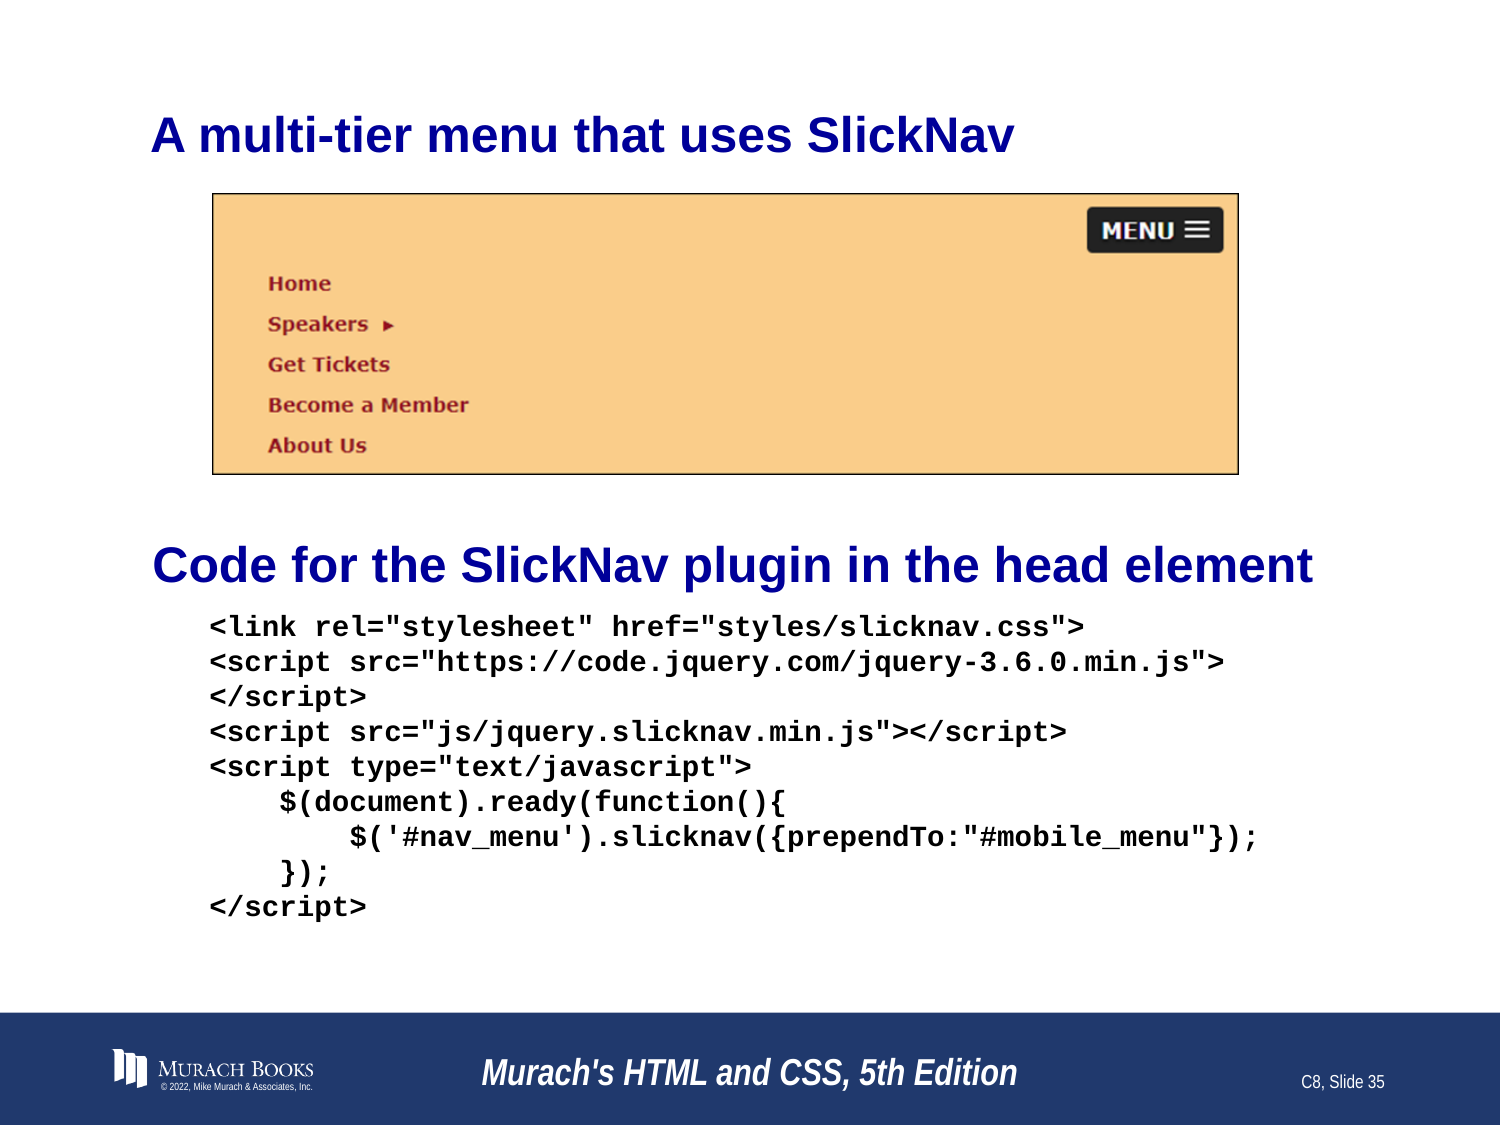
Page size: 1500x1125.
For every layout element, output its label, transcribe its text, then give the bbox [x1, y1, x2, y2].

list <link rel="stylesheet" href="styles/slicknav.css"> <script src="https://code.jquery.com/jquery-3.6.0.min.js"> </script> <script src="js/jquery.slicknav.min.js"></script> <script type="text/javascript"> $(document).ready(function(){ $('#nav_menu').slicknav({prependTo:"#mobile_menu"}); }); </script> [137, 600, 1350, 925]
title A multi-tier menu that uses SlickNav [150, 102, 1350, 164]
slide_number Murach's HTML and CSS, 5th Edition [463, 1025, 1050, 1100]
list Code for the SlickNav plugin in the head element [137, 525, 1350, 600]
slide_number C8, Slide 35 [1087, 1025, 1400, 1100]
footer © 2022, Mike Murach & Associates, Inc. [12, 1025, 463, 1100]
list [212, 193, 1239, 476]
